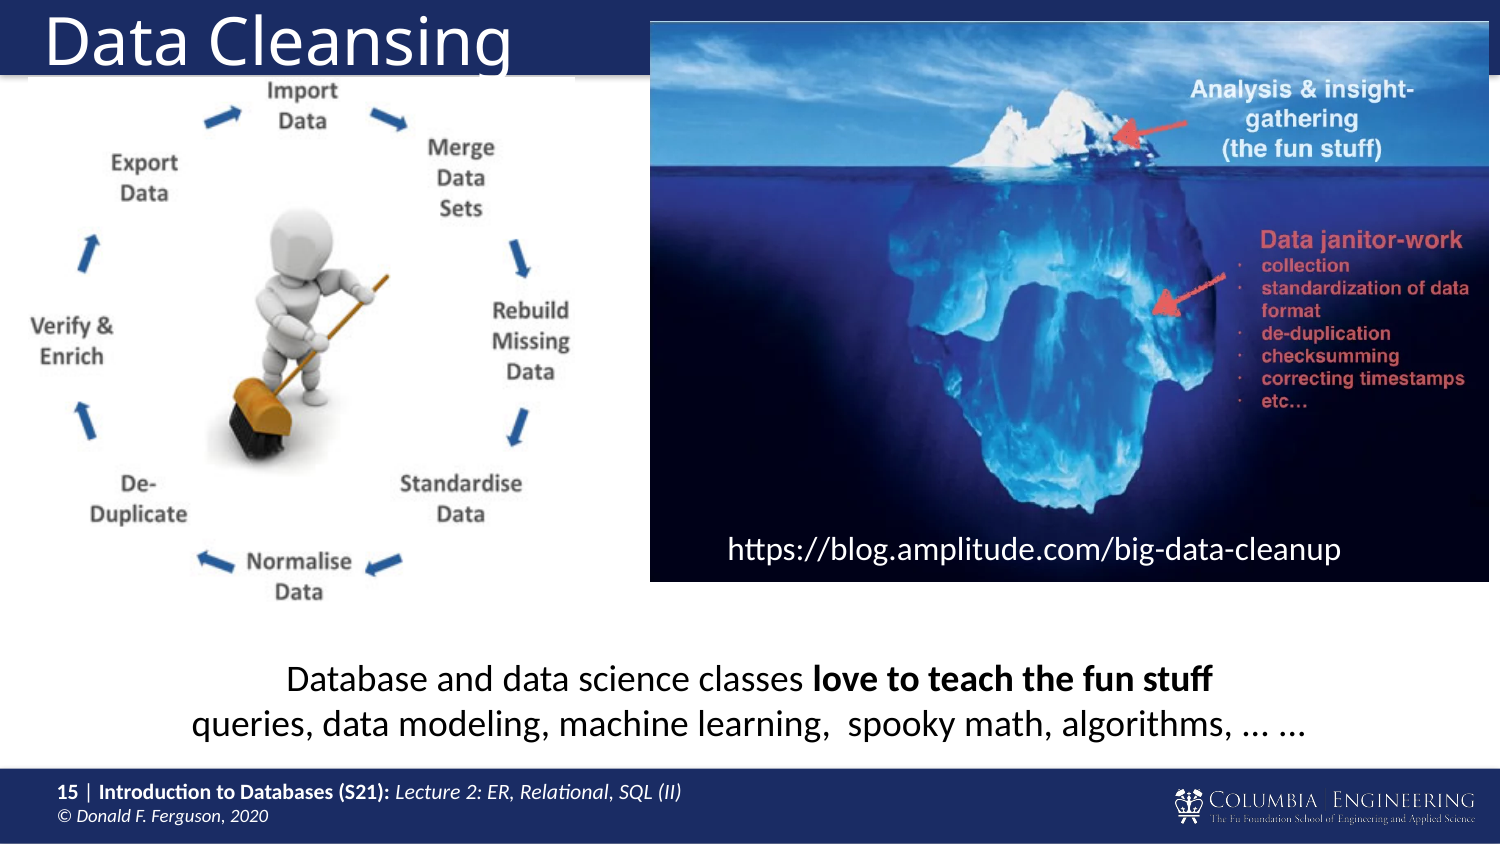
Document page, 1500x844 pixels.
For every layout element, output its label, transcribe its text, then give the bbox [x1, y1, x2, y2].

picture [27, 77, 575, 605]
list Database and data science classes love to teach the fun stuff queries, data modeling, machine learning, spooky math, algorithms, ... ... [24, 646, 1475, 760]
picture [649, 21, 1489, 583]
title Data Cleansing [28, 0, 1450, 73]
